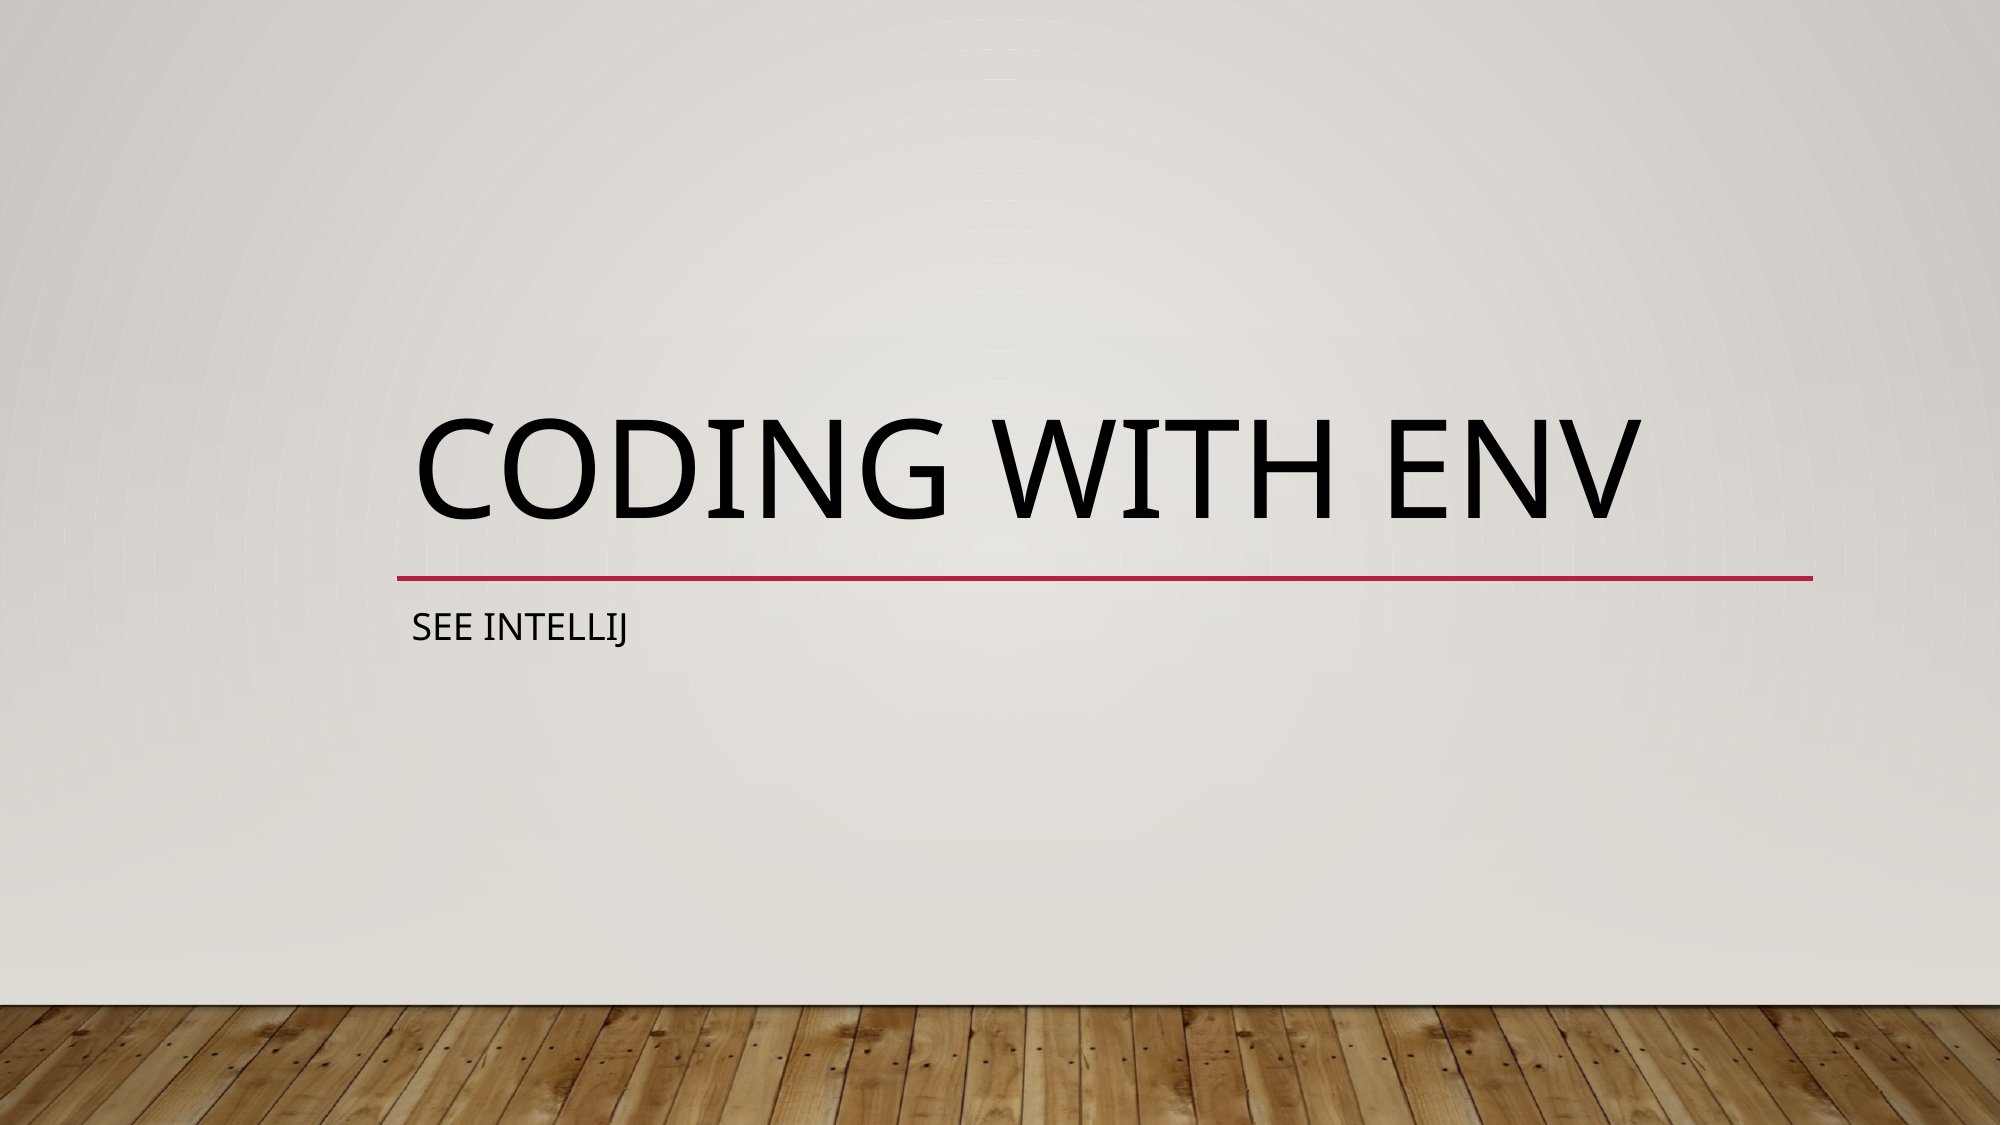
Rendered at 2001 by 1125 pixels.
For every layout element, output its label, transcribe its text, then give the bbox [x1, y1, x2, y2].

title Coding with Env [396, 131, 1814, 549]
subtitle See IntelliJ [396, 579, 1814, 740]
picture [0, 1005, 2000, 1125]
